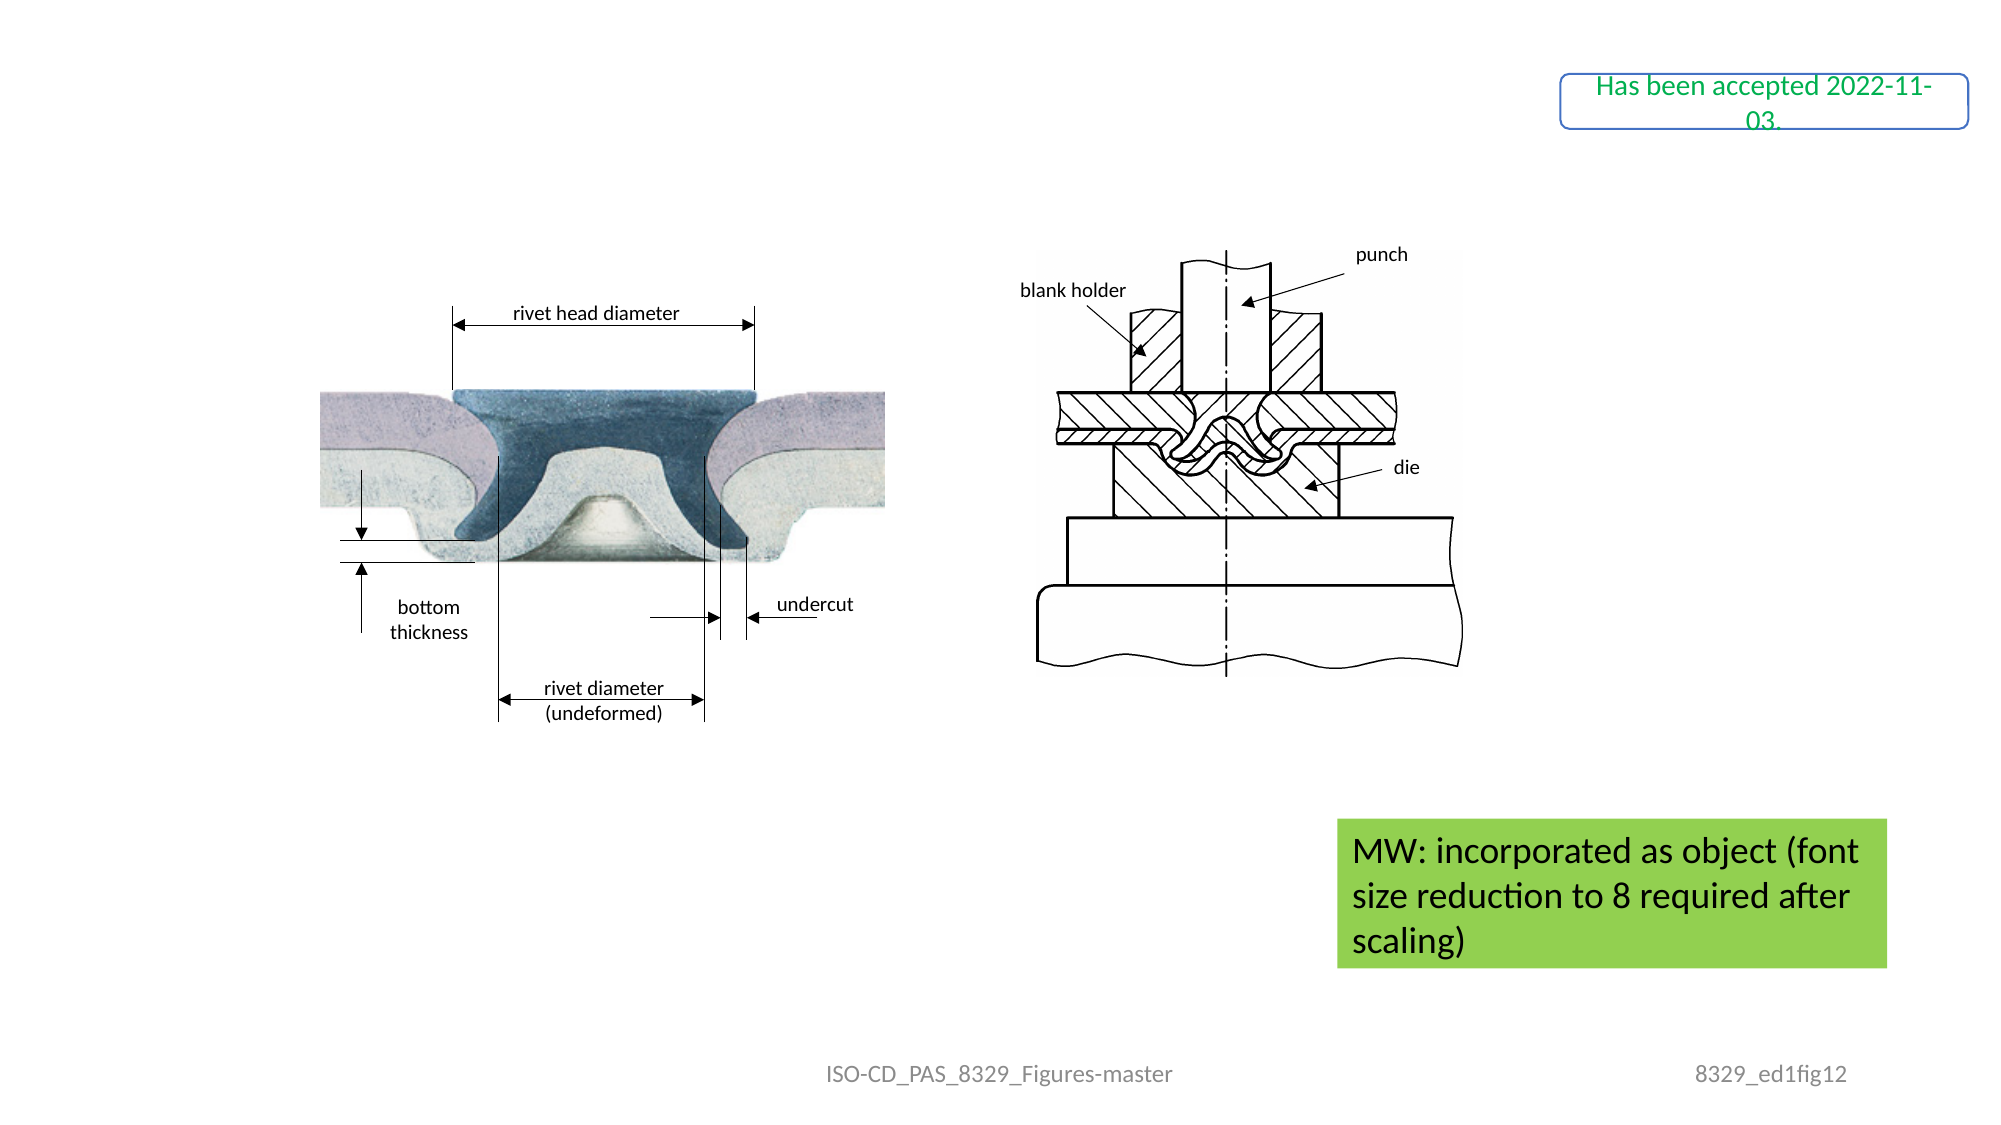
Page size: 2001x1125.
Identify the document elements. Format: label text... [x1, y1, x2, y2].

text_box Has been accepted 2022-11-03. [1559, 72, 1970, 130]
slide_number 8329_ed1fig12 [1412, 1042, 1863, 1103]
footer ISO-CD_PAS_8329_Figures-master [662, 1042, 1338, 1103]
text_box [320, 233, 1463, 733]
text_box MW: incorporated as object (font size reduction to 8 required after scaling) [1337, 818, 1888, 969]
